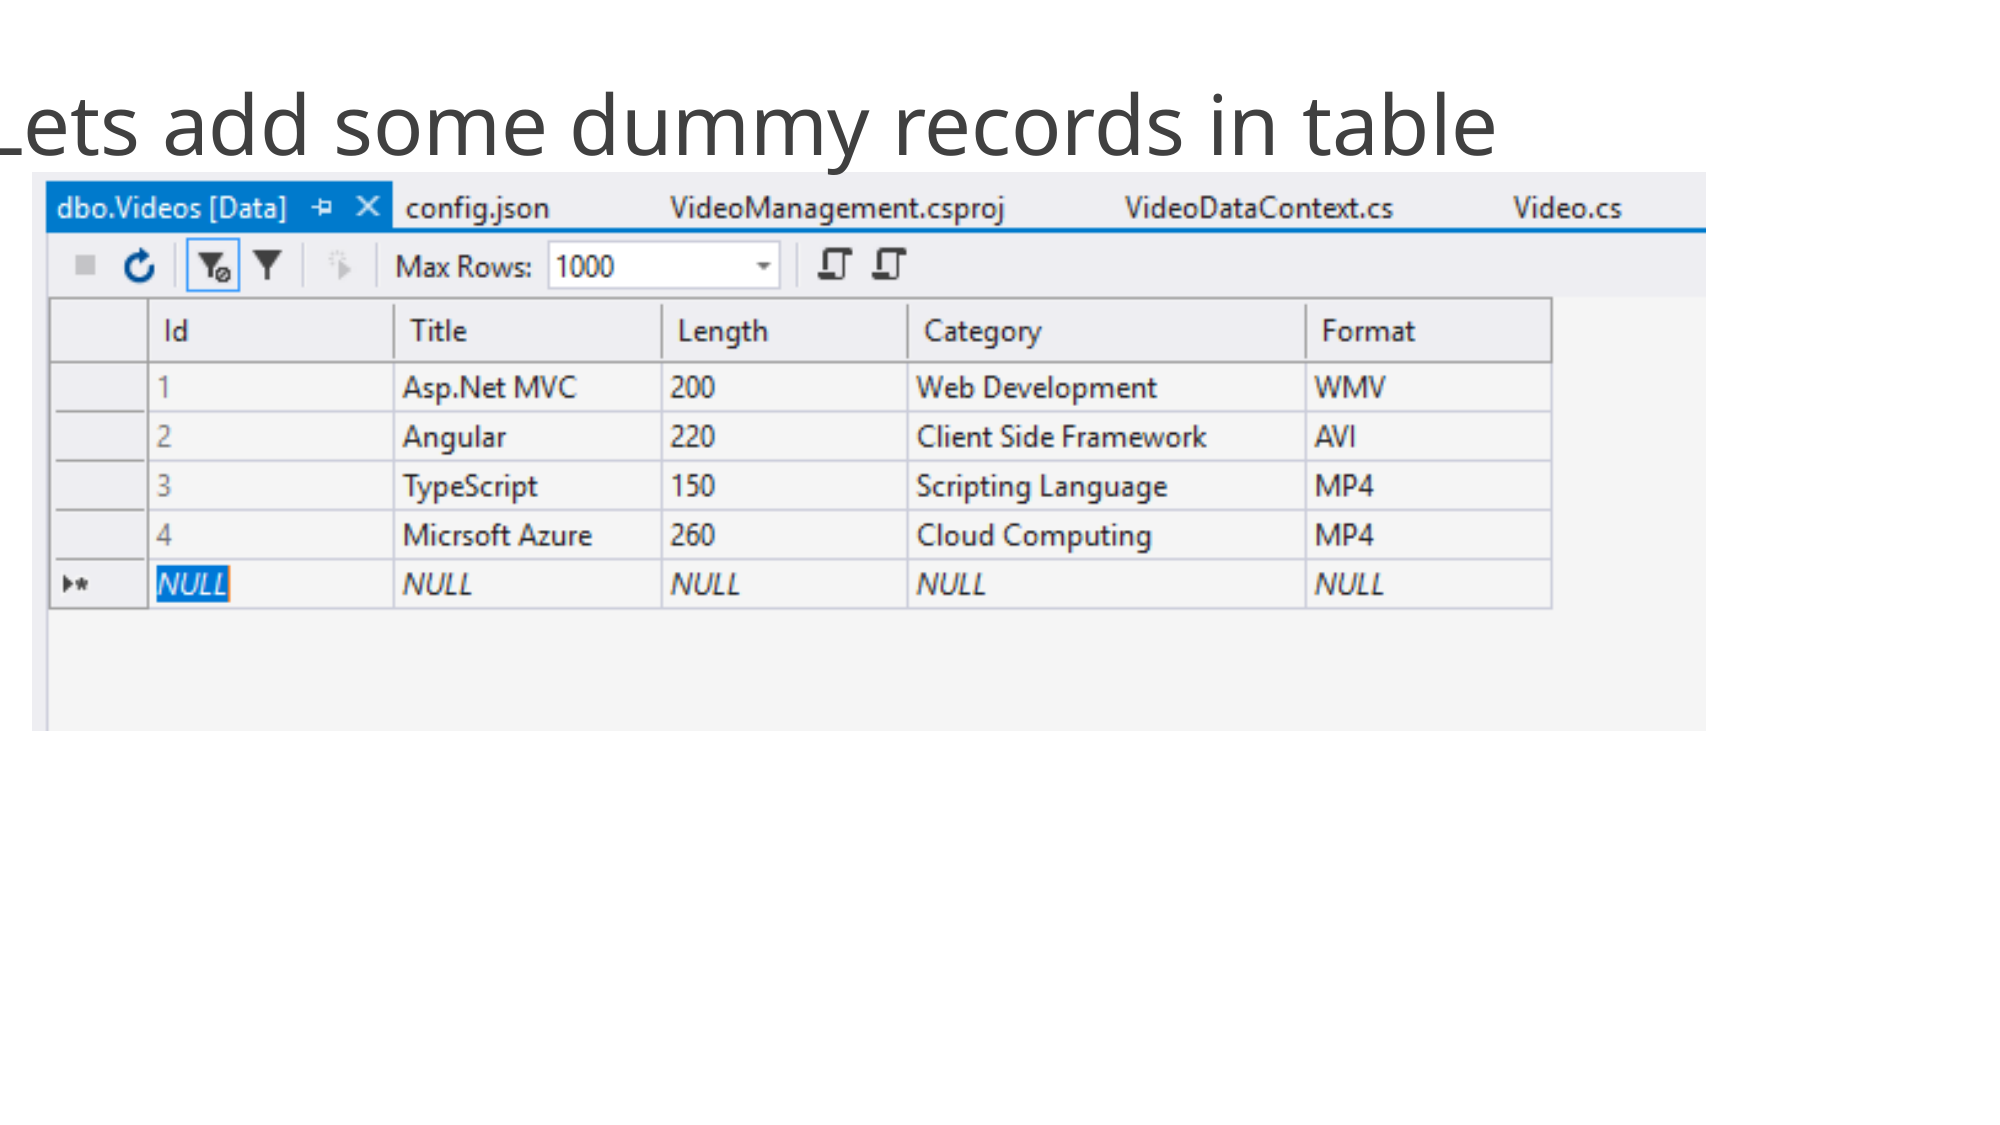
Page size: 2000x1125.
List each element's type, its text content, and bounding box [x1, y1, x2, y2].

text_box Lets add some dummy records in table [0, 72, 1500, 173]
picture [32, 172, 1707, 731]
